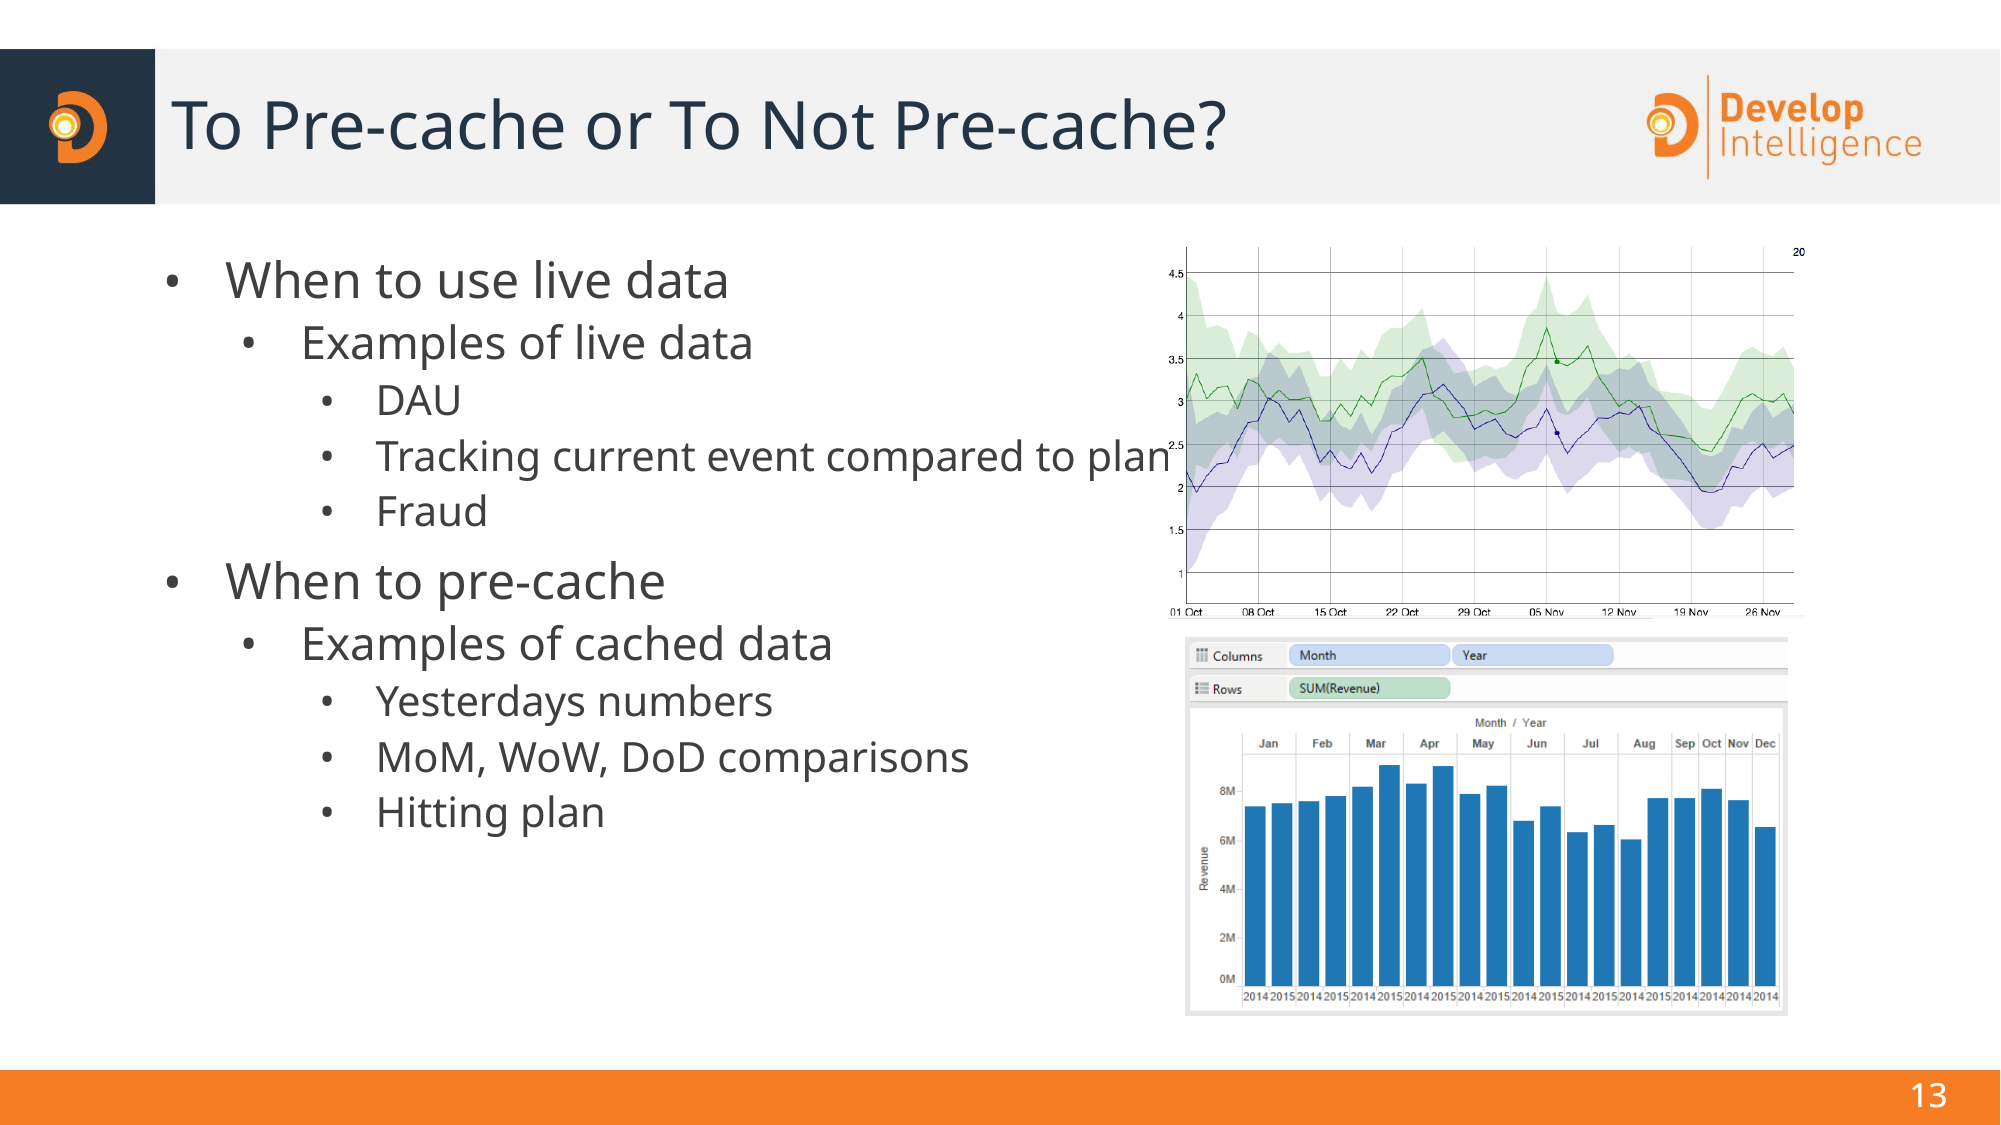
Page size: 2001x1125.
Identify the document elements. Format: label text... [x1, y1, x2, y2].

text_box 13 [1860, 1072, 1998, 1122]
list When to use live data Examples of live data DAU Tracking current event compared to plan Fraud When to pre-cache Examples of cached data Yesterdays numbers MoM, WoW, DoD comparisons Hitting plan [135, 248, 1861, 1016]
title To Pre-cache or To Not Pre-cache? [156, 53, 1999, 203]
picture [0, 0, 2001, 1125]
